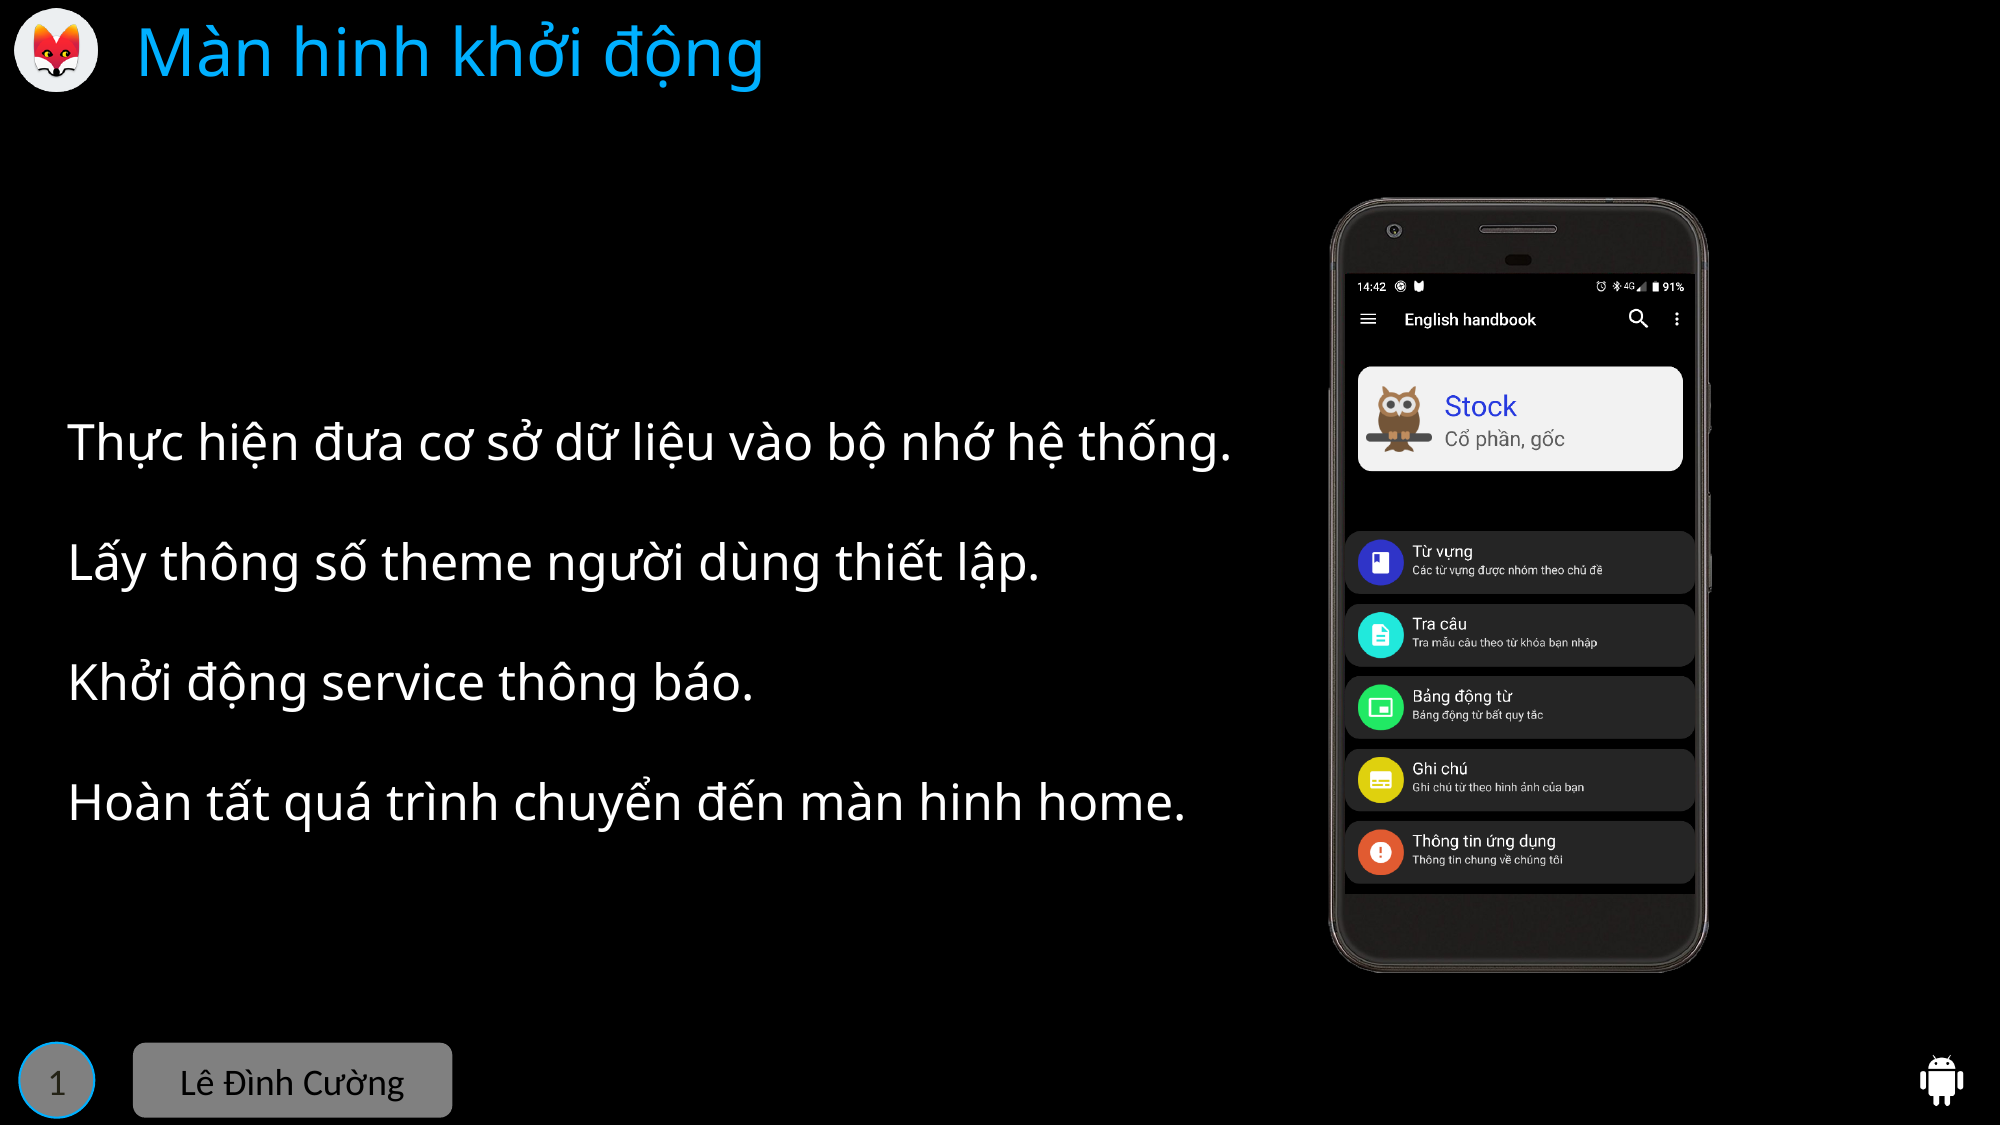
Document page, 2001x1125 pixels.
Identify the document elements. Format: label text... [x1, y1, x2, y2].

picture [1903, 1042, 1979, 1118]
text_box Thực hiện đưa cơ sở dữ liệu vào bộ nhớ hệ thống. Lấy thông số theme người dùng thiết lập. Khởi động service thông báo. Hoàn tất quá trình chuyển đến màn hinh home. [53, 402, 1249, 838]
text_box Lê Đình Cường [131, 1041, 454, 1119]
text_box 1 [18, 1041, 96, 1119]
text_box Màn hinh khởi động [0, 0, 2000, 100]
picture [1328, 197, 1712, 973]
picture [14, 7, 98, 92]
